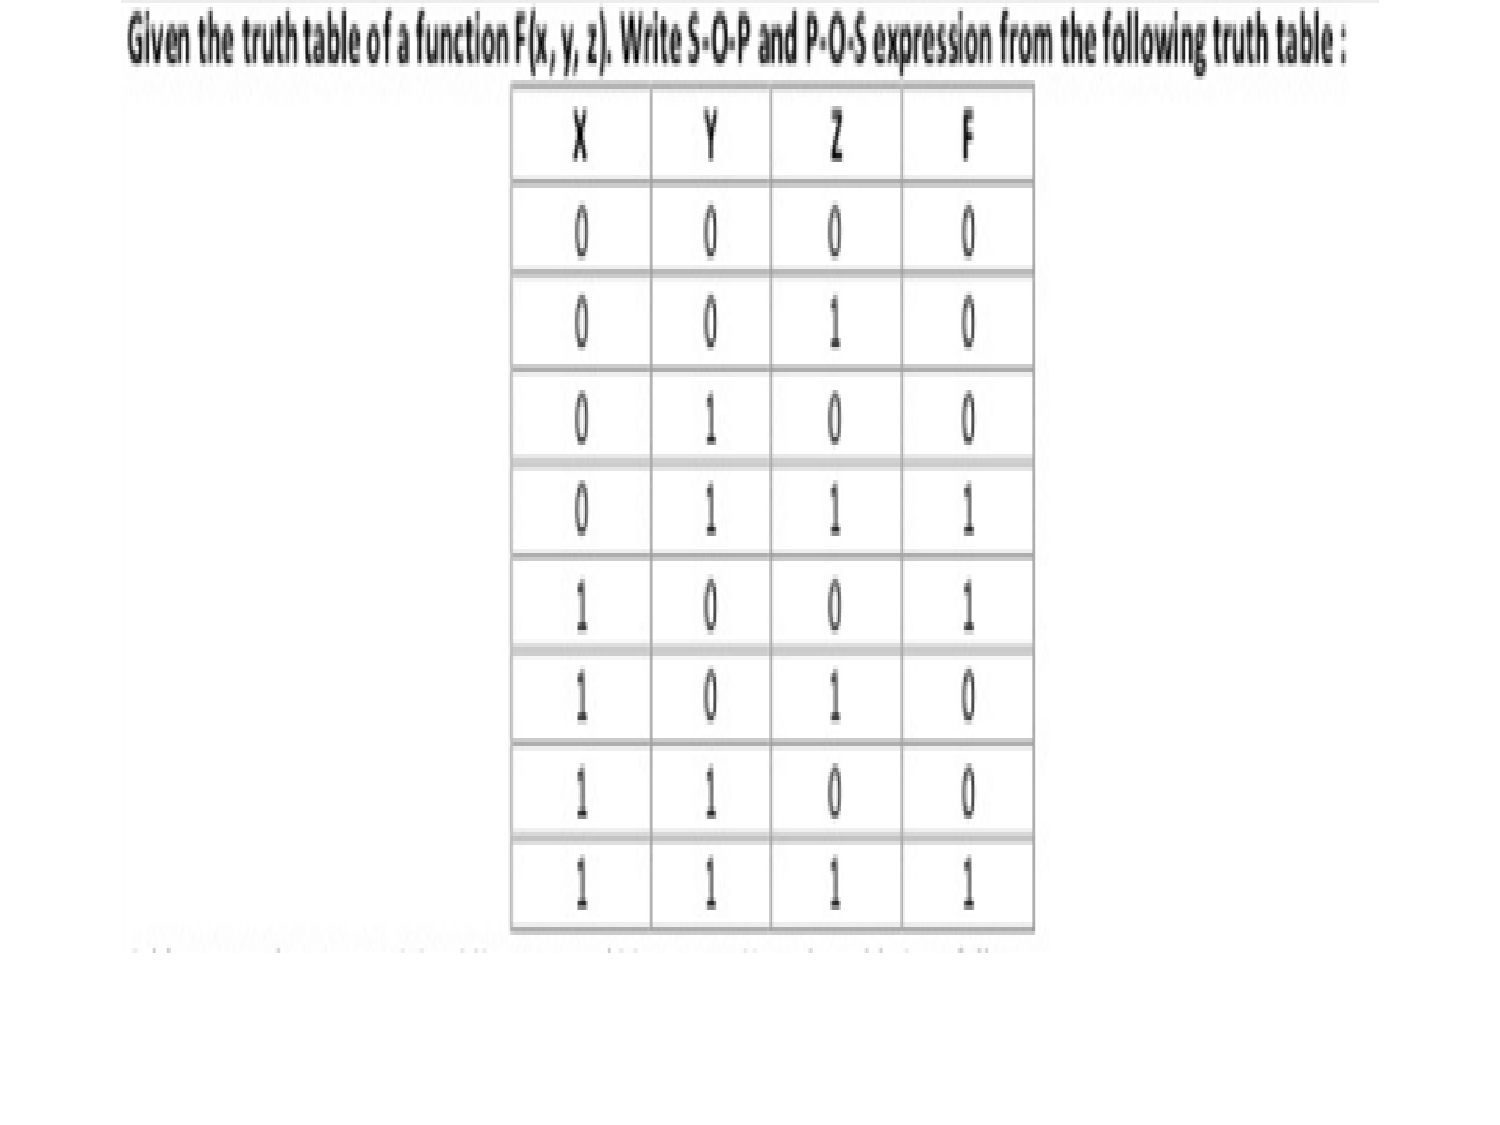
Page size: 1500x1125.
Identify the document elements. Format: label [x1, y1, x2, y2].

list [120, 0, 1380, 953]
